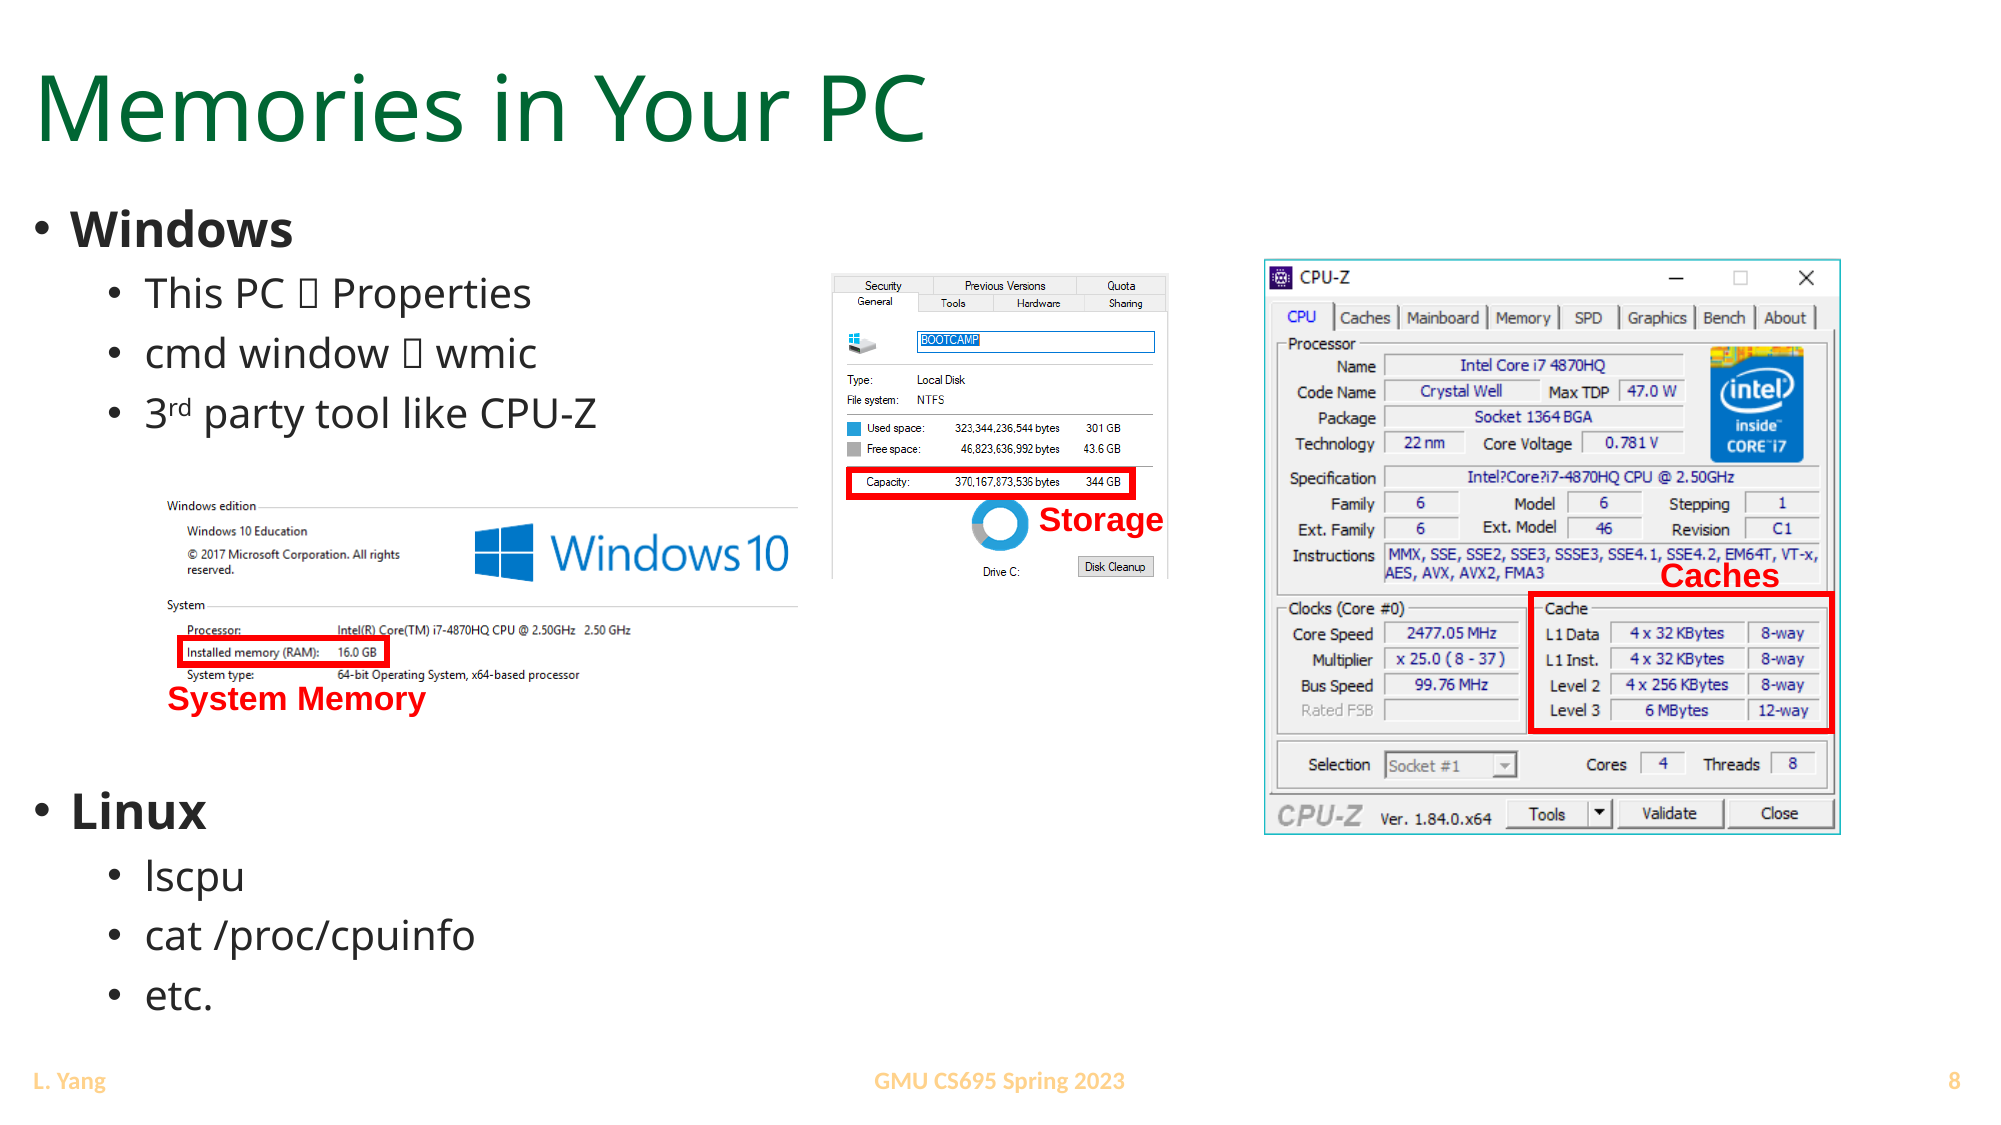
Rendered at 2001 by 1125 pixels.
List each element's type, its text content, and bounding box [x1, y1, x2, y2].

footer GMU CS695 Spring 2023 [662, 1050, 1338, 1110]
text_box Storage [1169, 490, 1180, 546]
picture [831, 273, 1169, 579]
slide_number 8 [1526, 1050, 1977, 1110]
picture [160, 490, 804, 688]
picture [1264, 258, 1841, 835]
text_box System Memory [152, 669, 442, 725]
slide_number L. Yang [18, 1050, 469, 1110]
list Windows This PC  Properties cmd window  wmic 3rd party tool like CPU-Z Linux lscpu cat /proc/cpuinfo etc. [18, 190, 1976, 1035]
title Memories in Your PC [18, 25, 1977, 169]
